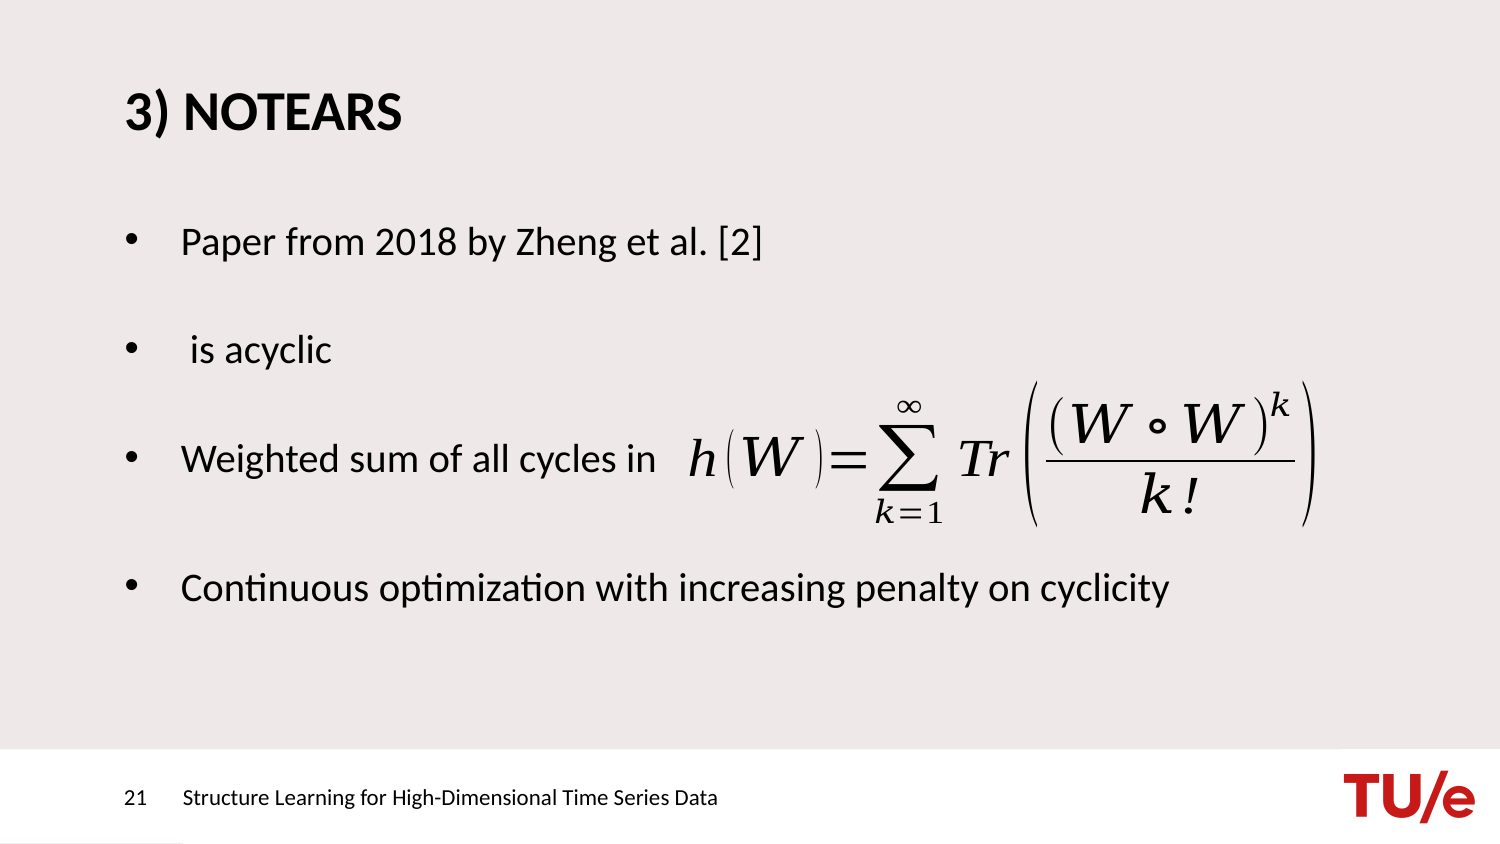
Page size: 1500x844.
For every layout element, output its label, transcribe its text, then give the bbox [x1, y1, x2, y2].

picture [1339, 749, 1500, 844]
title 3) NOTEARS [124, 85, 1364, 174]
footer Structure Learning for High-Dimensional Time Series Data [183, 749, 1339, 844]
slide_number 21 [0, 749, 183, 844]
